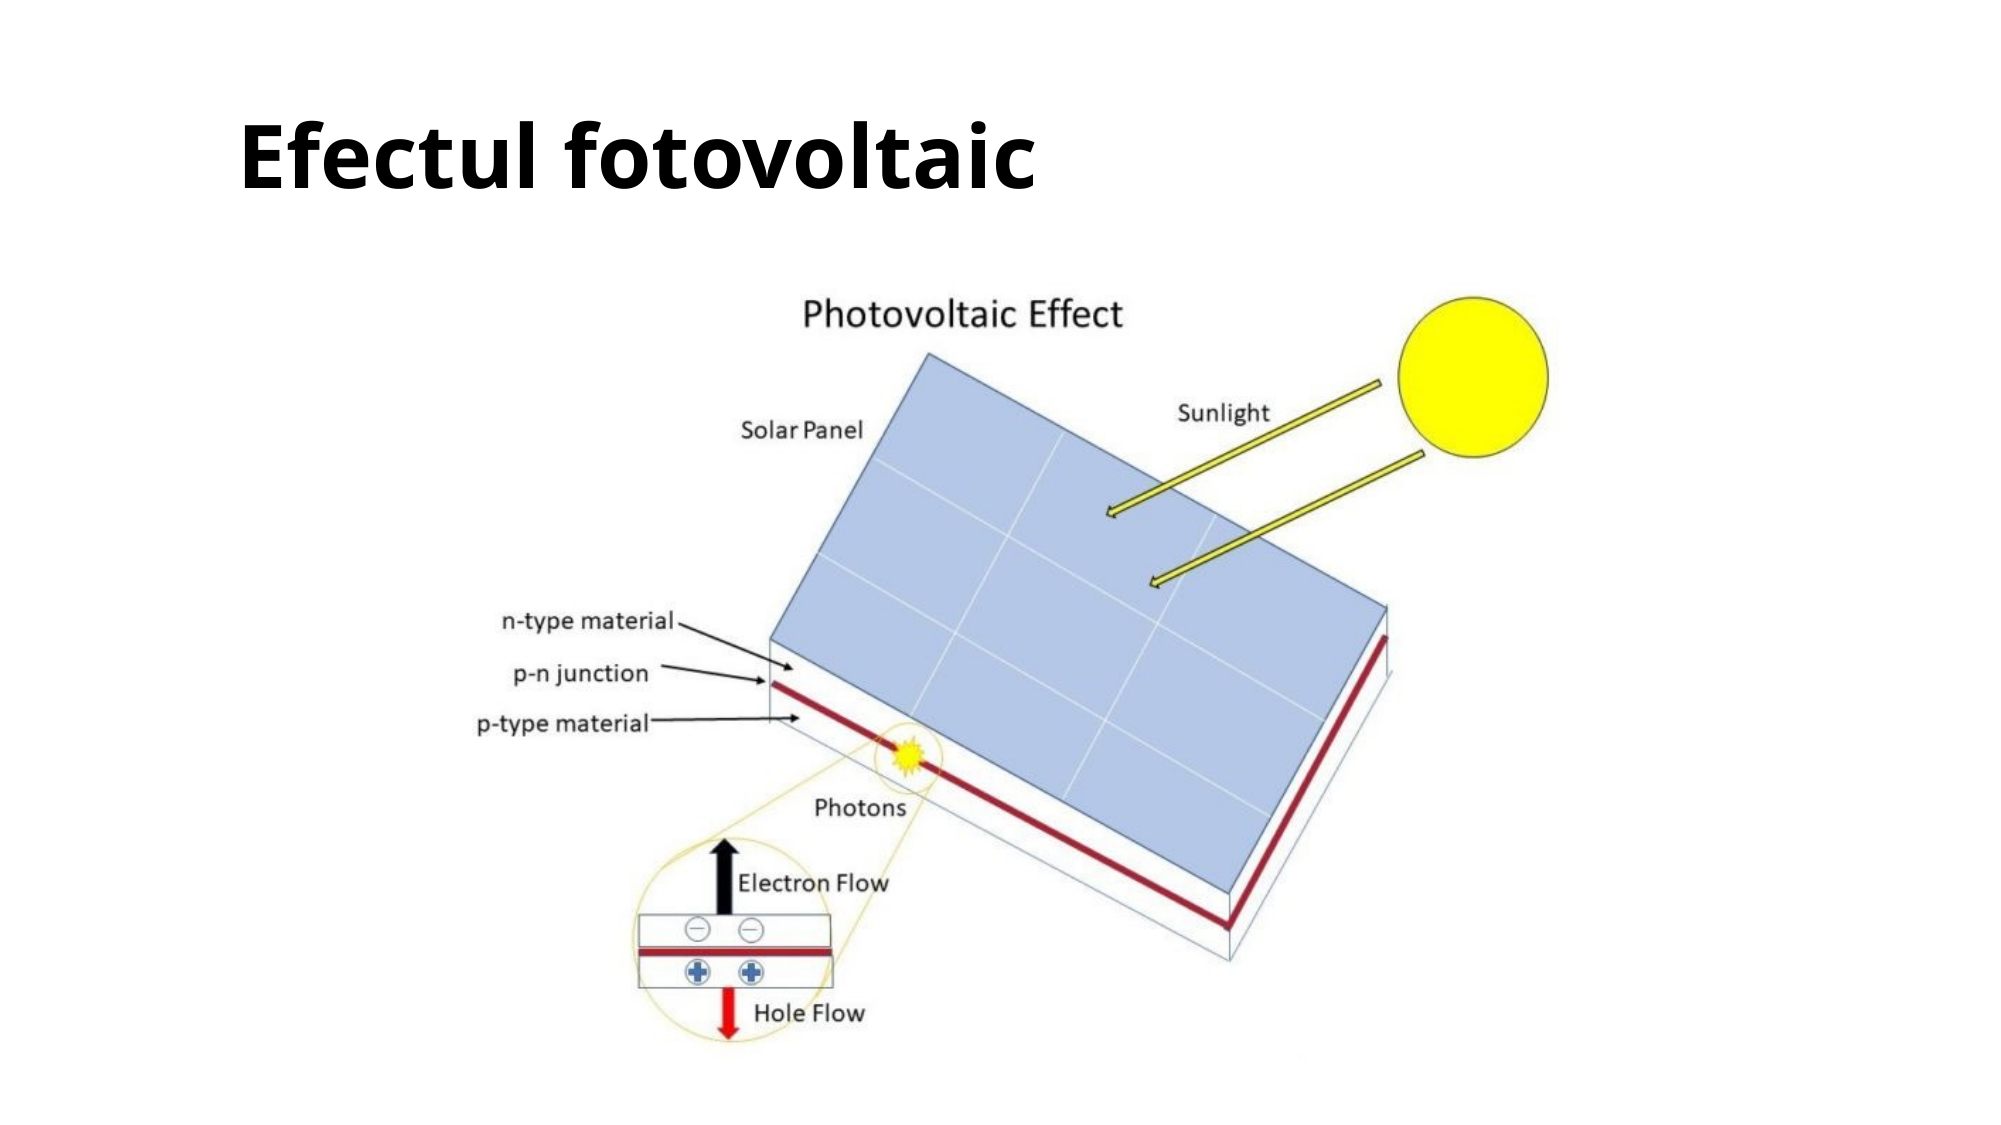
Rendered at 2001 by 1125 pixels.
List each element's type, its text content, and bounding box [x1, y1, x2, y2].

list Efectul fotovoltaic [222, 71, 1528, 215]
picture [472, 272, 1559, 1061]
